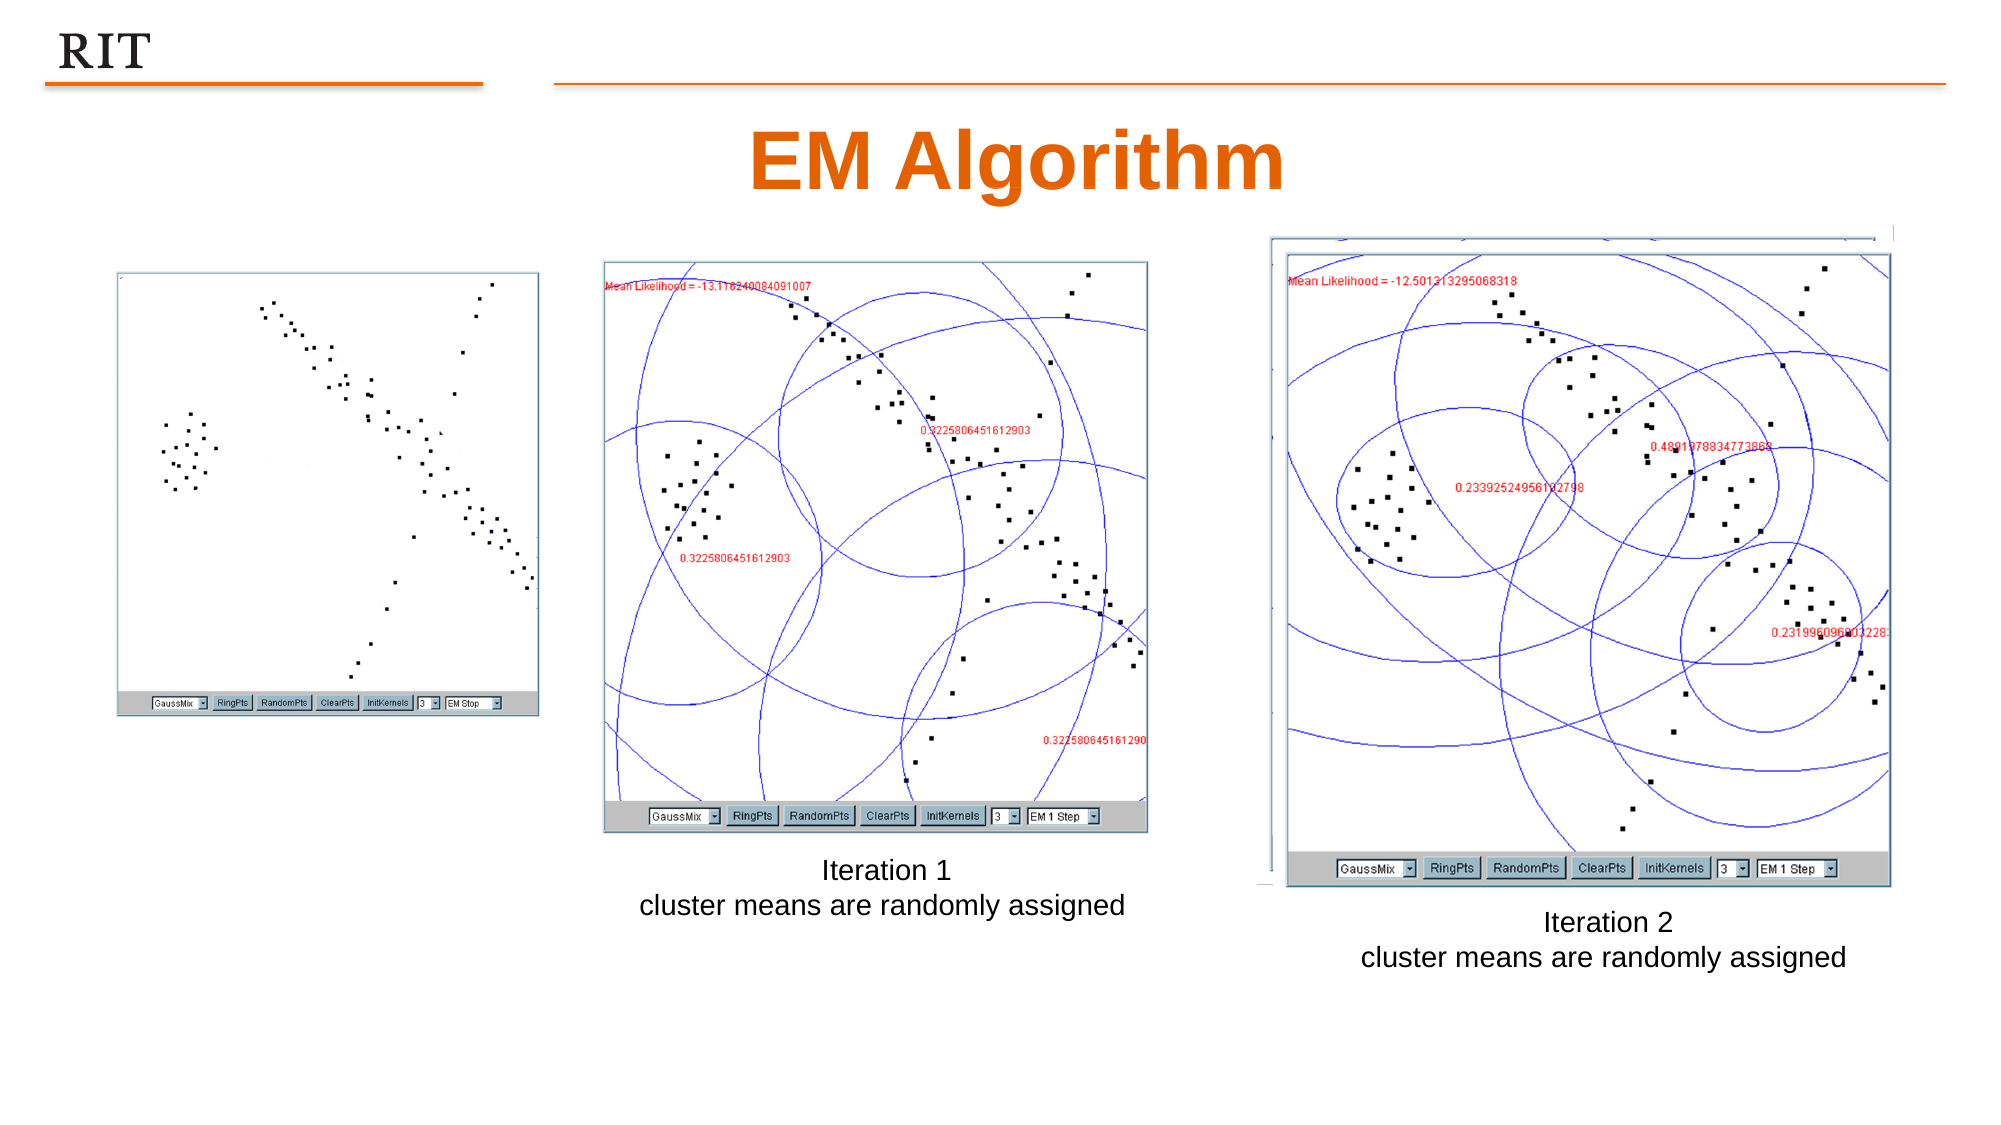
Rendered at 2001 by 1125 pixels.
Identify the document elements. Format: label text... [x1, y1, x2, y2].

text_box Iteration 1 cluster means are randomly assigned [606, 844, 1168, 929]
title EM Algorithm [117, 114, 1918, 198]
text_box Iteration 2 cluster means are randomly assigned [1108, 895, 2000, 981]
picture [595, 252, 1157, 841]
picture [1257, 224, 1909, 901]
picture [108, 265, 546, 721]
